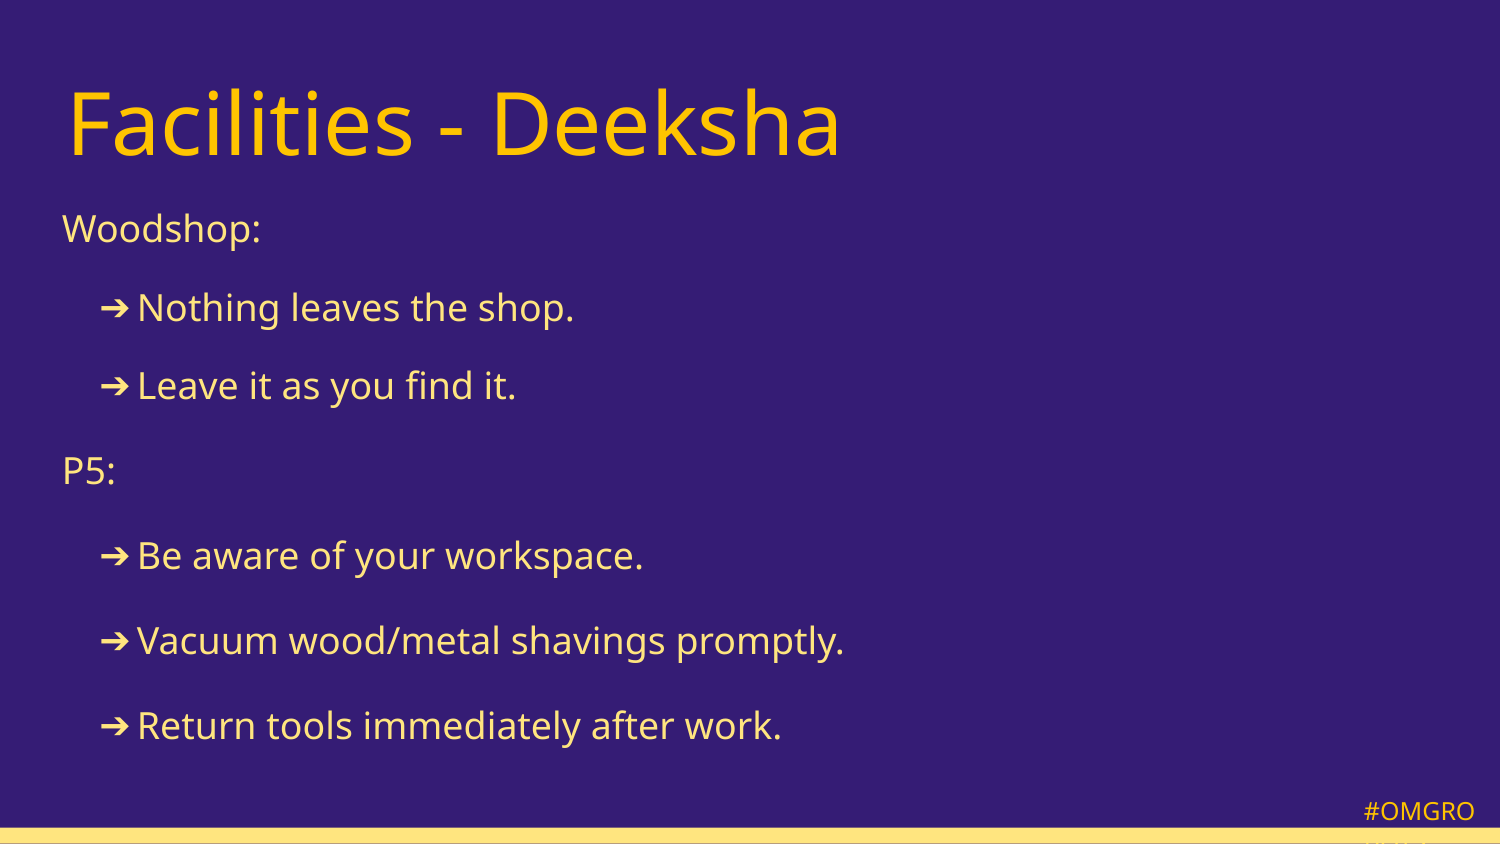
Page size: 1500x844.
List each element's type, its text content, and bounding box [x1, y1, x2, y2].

list Woodshop: Nothing leaves the shop. Leave it as you find it. P5: Be aware of your workspace. Vacuum wood/metal shavings promptly. Return tools immediately after work. [46, 190, 1445, 751]
title Facilities - Deeksha [51, 51, 1449, 189]
